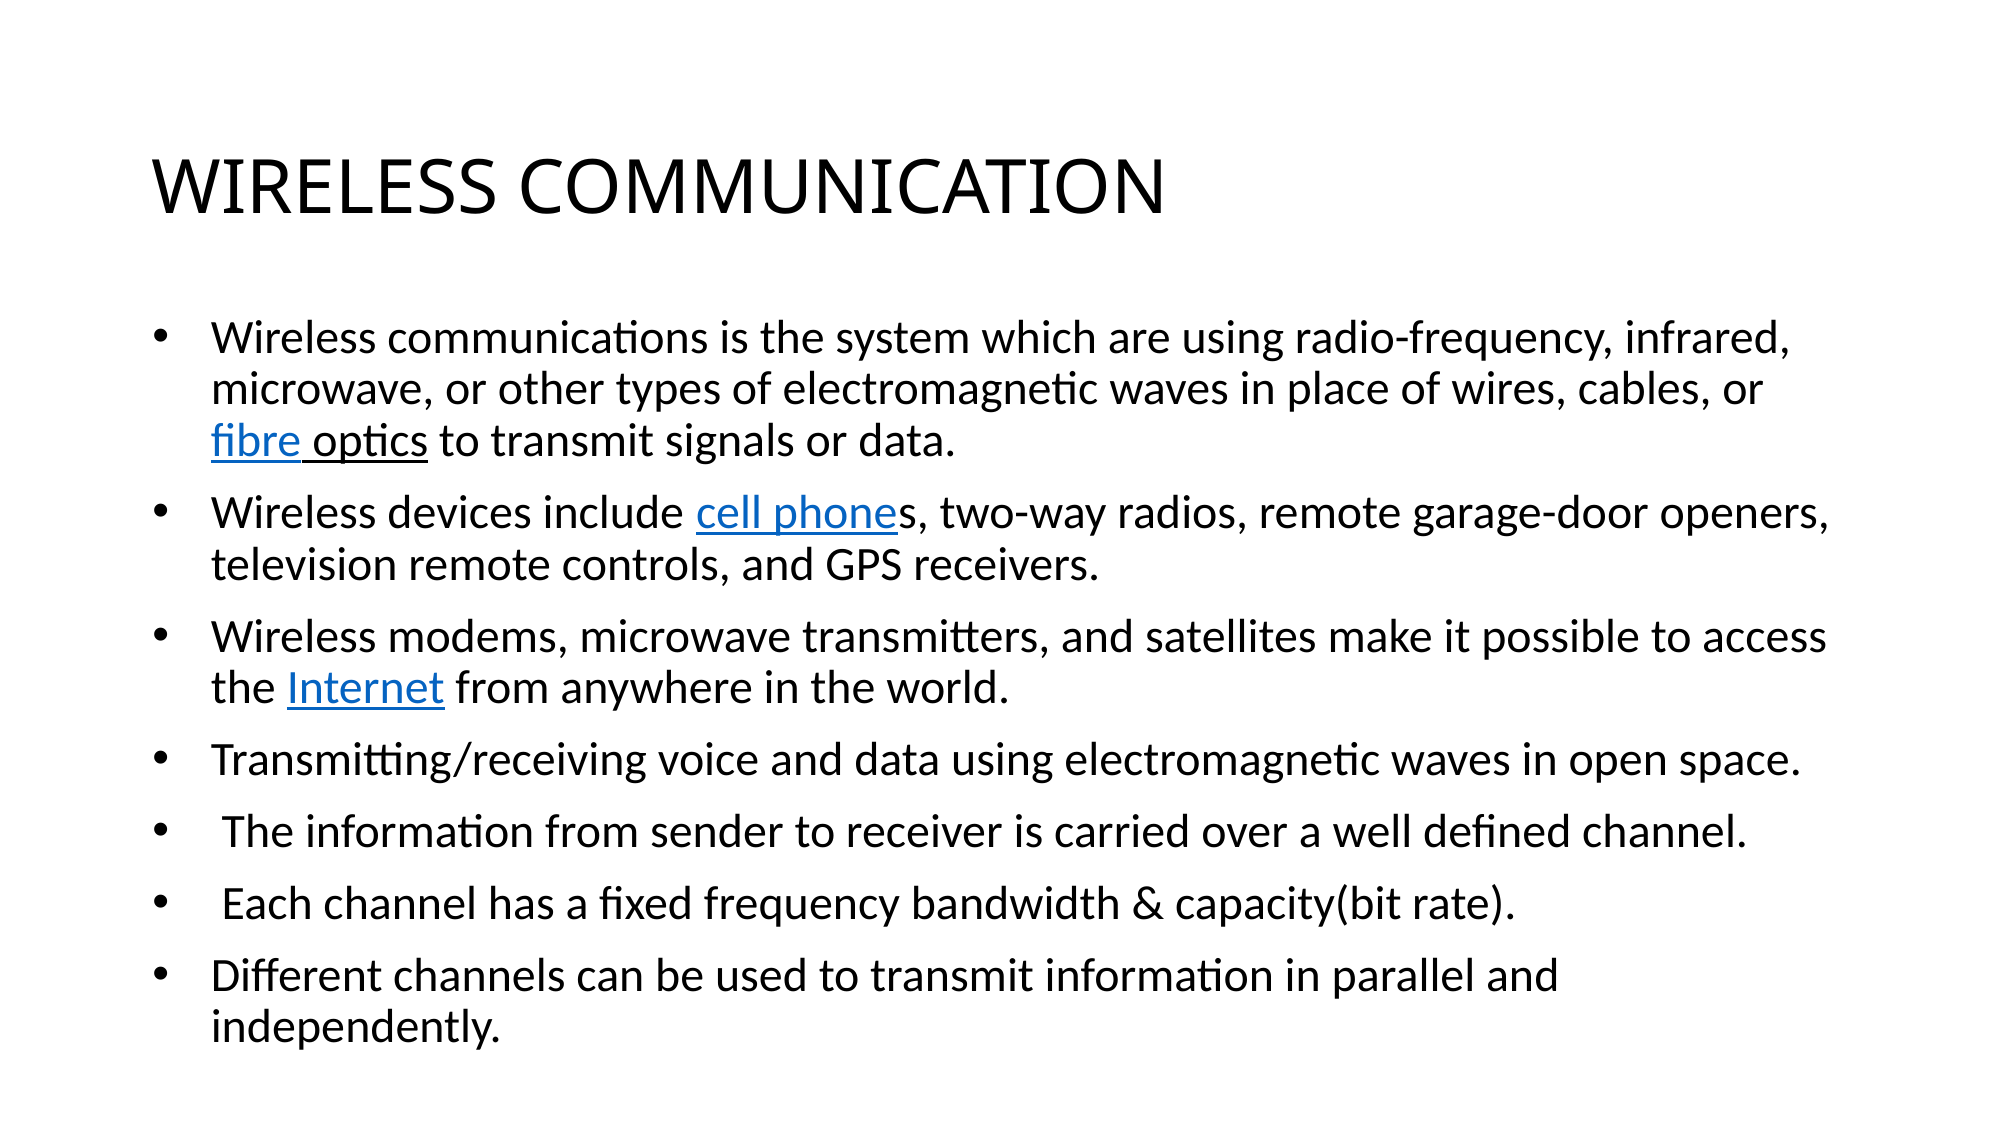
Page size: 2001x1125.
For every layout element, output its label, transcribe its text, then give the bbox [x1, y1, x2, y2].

title WIRELESS COMMUNICATION [136, 126, 1862, 237]
list Wireless communications is the system which are using radio-frequency, infrared, microwave, or other types of electromagnetic waves in place of wires, cables, or fibre optics to transmit signals or data. Wireless devices include cell phones, two-way radios, remote garage-door openers, television remote controls, and GPS receivers. Wireless modems, microwave transmitters, and satellites make it possible to access the Internet from anywhere in the world. Transmitting/receiving voice and data using electromagnetic waves in open space. The information from sender to receiver is carried over a well defined channel. Each channel has a fixed frequency bandwidth & capacity(bit rate). Different channels can be used to transmit information in parallel and independently. [137, 304, 1863, 1061]
